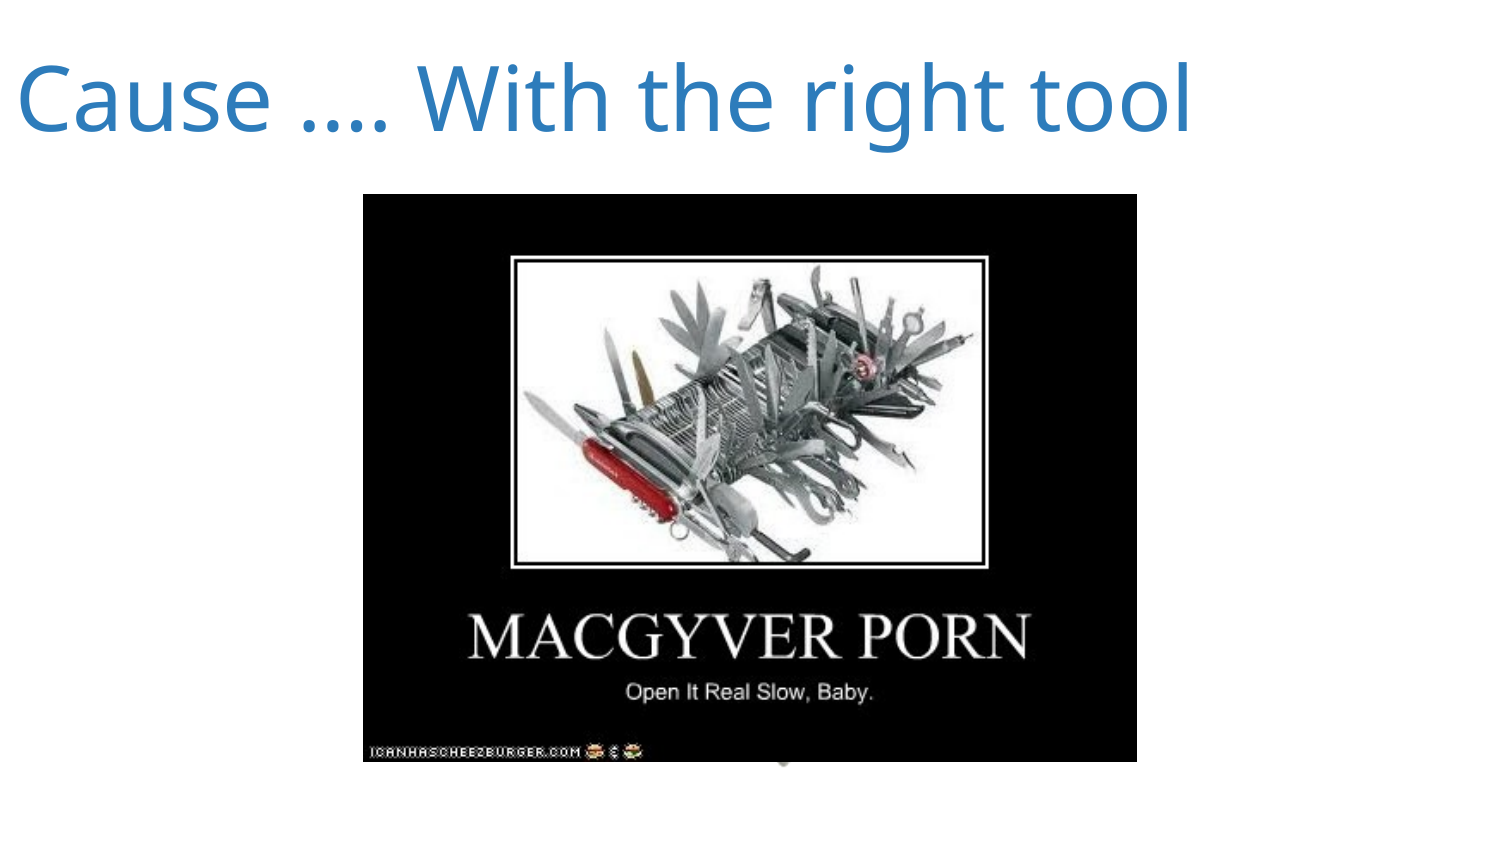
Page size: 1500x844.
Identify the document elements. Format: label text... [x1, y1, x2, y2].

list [357, 282, 1143, 806]
picture [363, 194, 1137, 762]
title Cause …. With the right tool [0, 44, 1500, 159]
